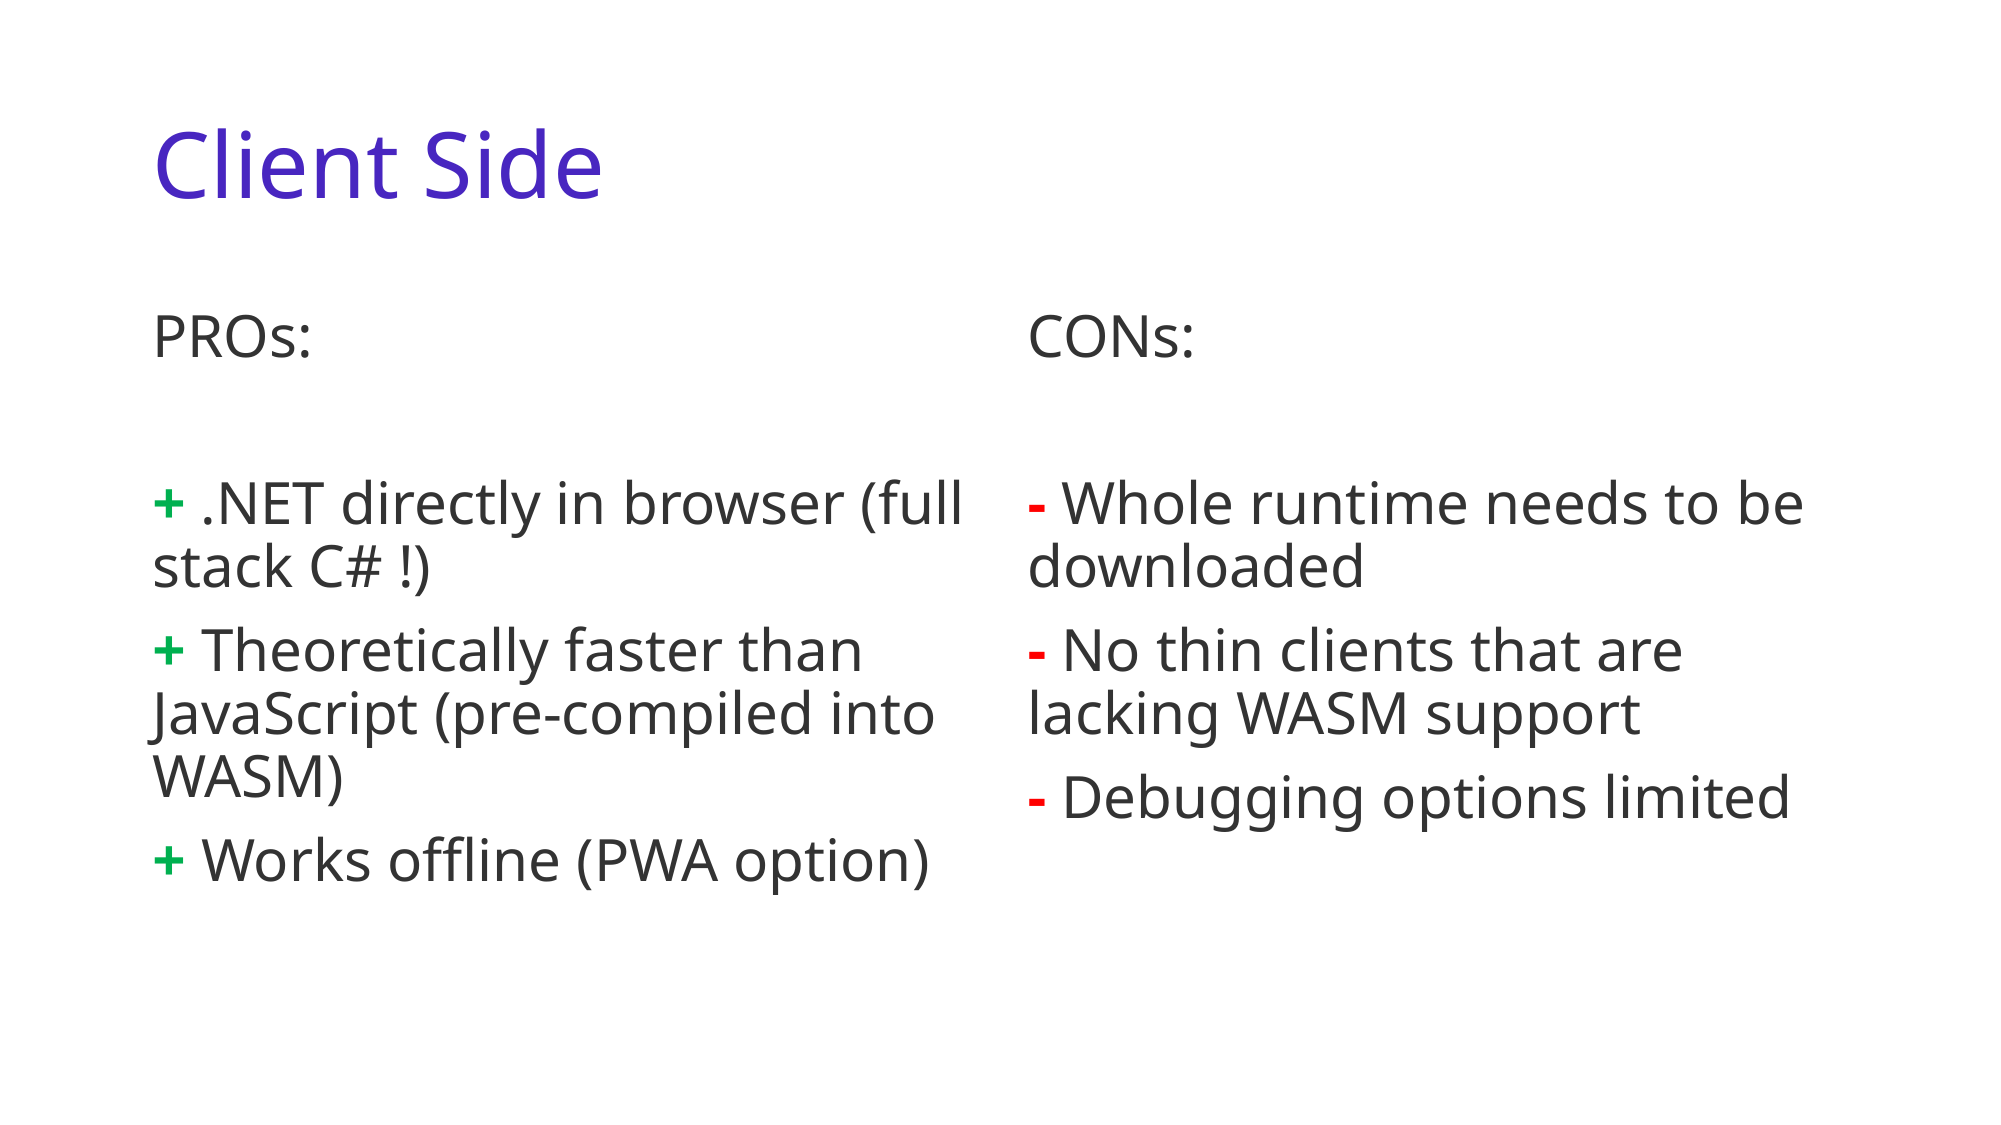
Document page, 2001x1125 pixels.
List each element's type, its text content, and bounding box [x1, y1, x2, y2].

list PROs: + .NET directly in browser (full stack C# !) + Theoretically faster than JavaScript (pre-compiled into WASM) + Works offline (PWA option) [137, 299, 988, 1014]
title Client Side [137, 59, 1863, 278]
list CONs: - Whole runtime needs to be downloaded - No thin clients that are lacking WASM support - Debugging options limited [1012, 299, 1863, 1014]
